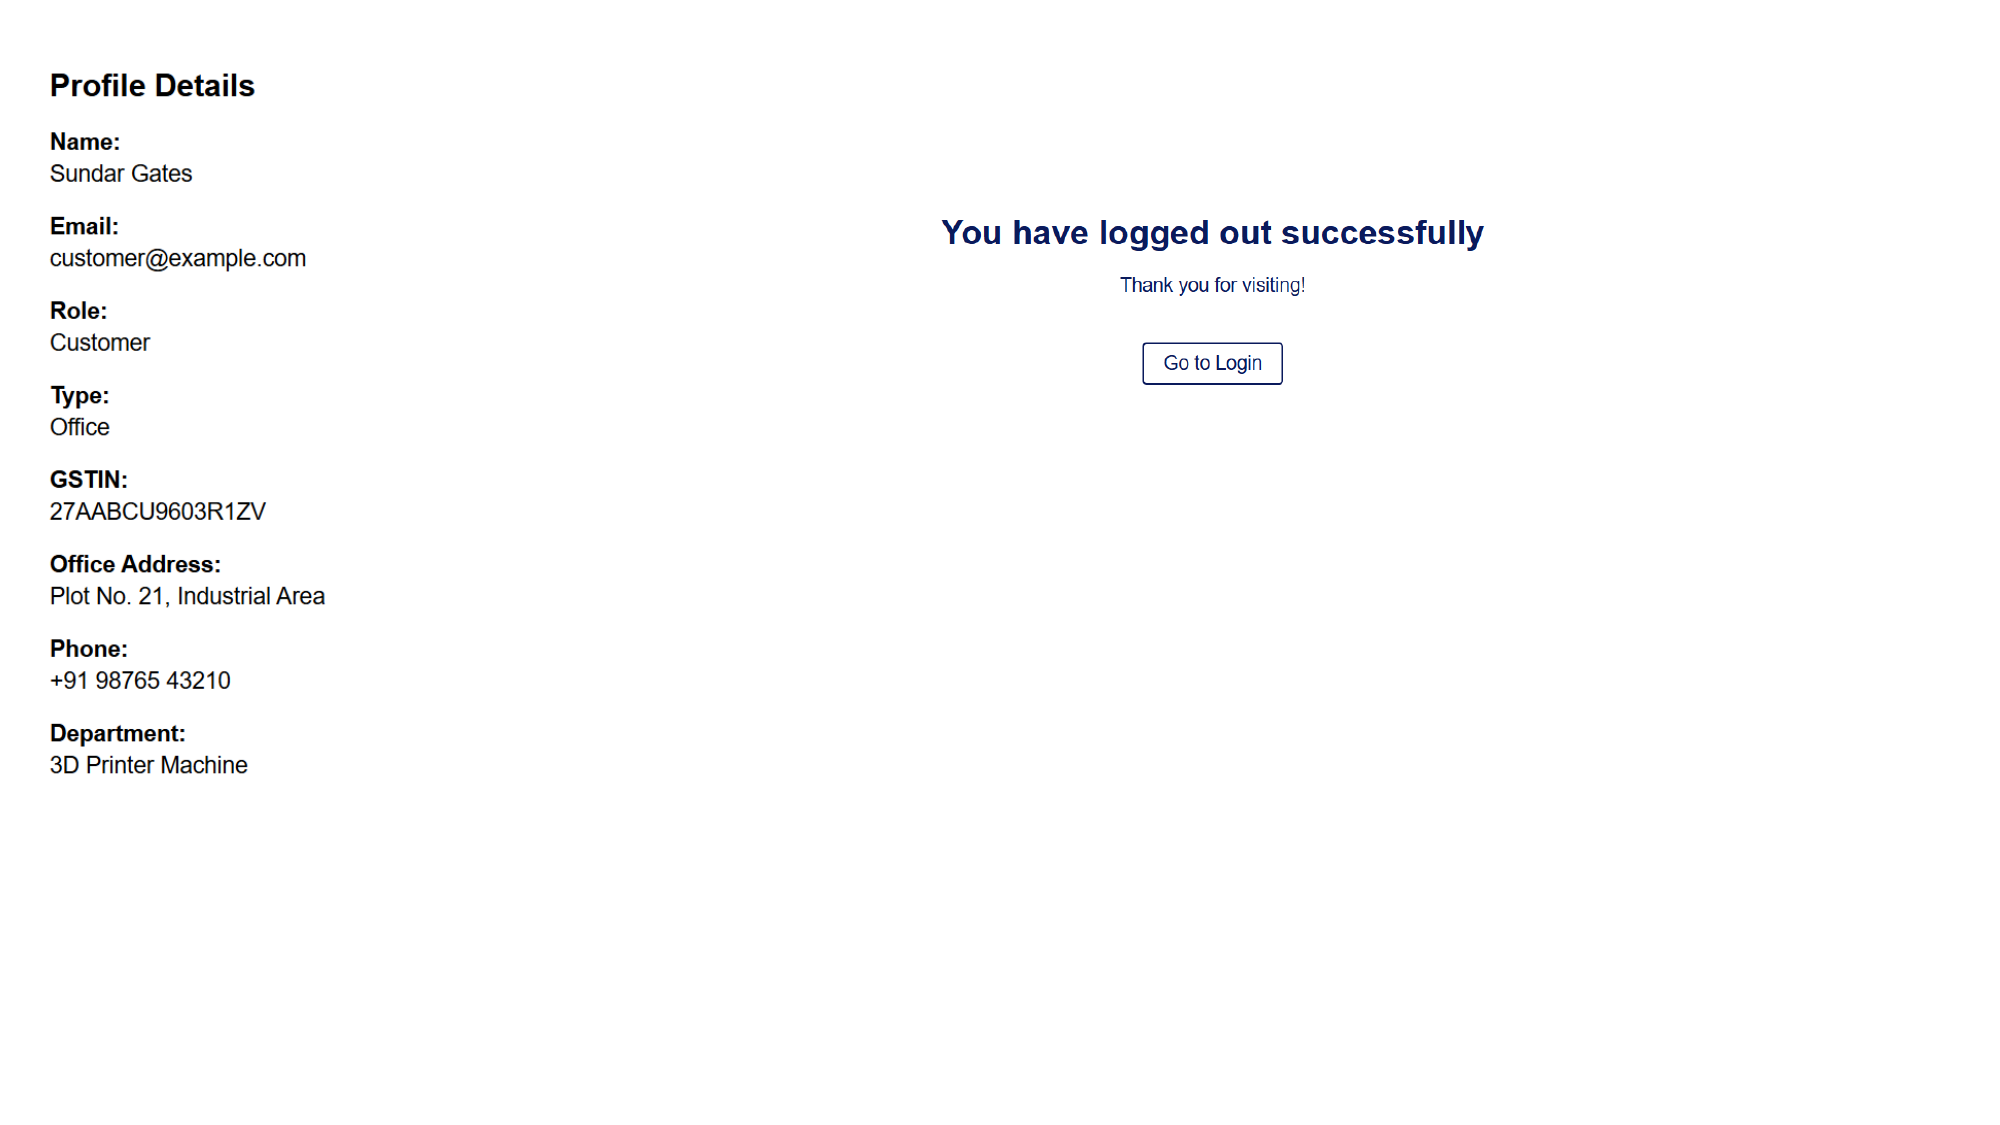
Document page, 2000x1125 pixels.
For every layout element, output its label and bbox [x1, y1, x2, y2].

picture [24, 54, 1999, 965]
